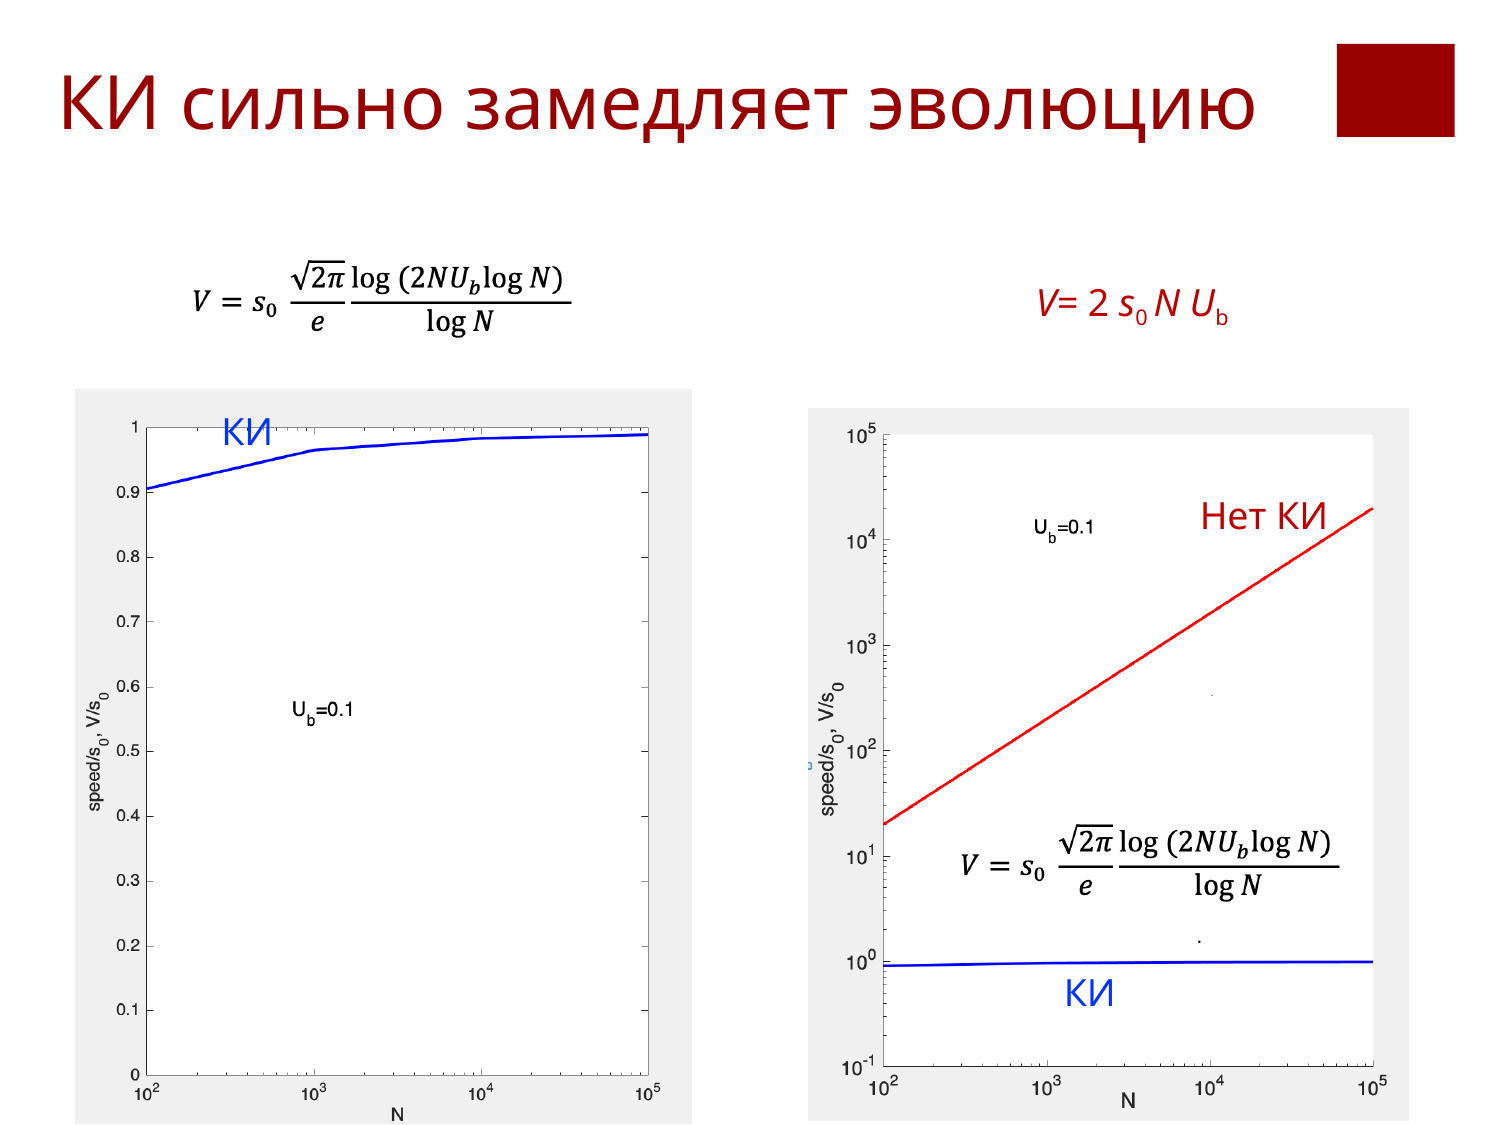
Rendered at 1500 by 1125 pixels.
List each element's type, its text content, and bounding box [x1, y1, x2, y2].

title КИ сильно замедляет эволюцию [42, 0, 1321, 152]
text_box V= 2 s0 N Ub [1021, 271, 1283, 338]
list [177, 244, 590, 360]
picture [807, 407, 1409, 1121]
picture [74, 388, 693, 1124]
